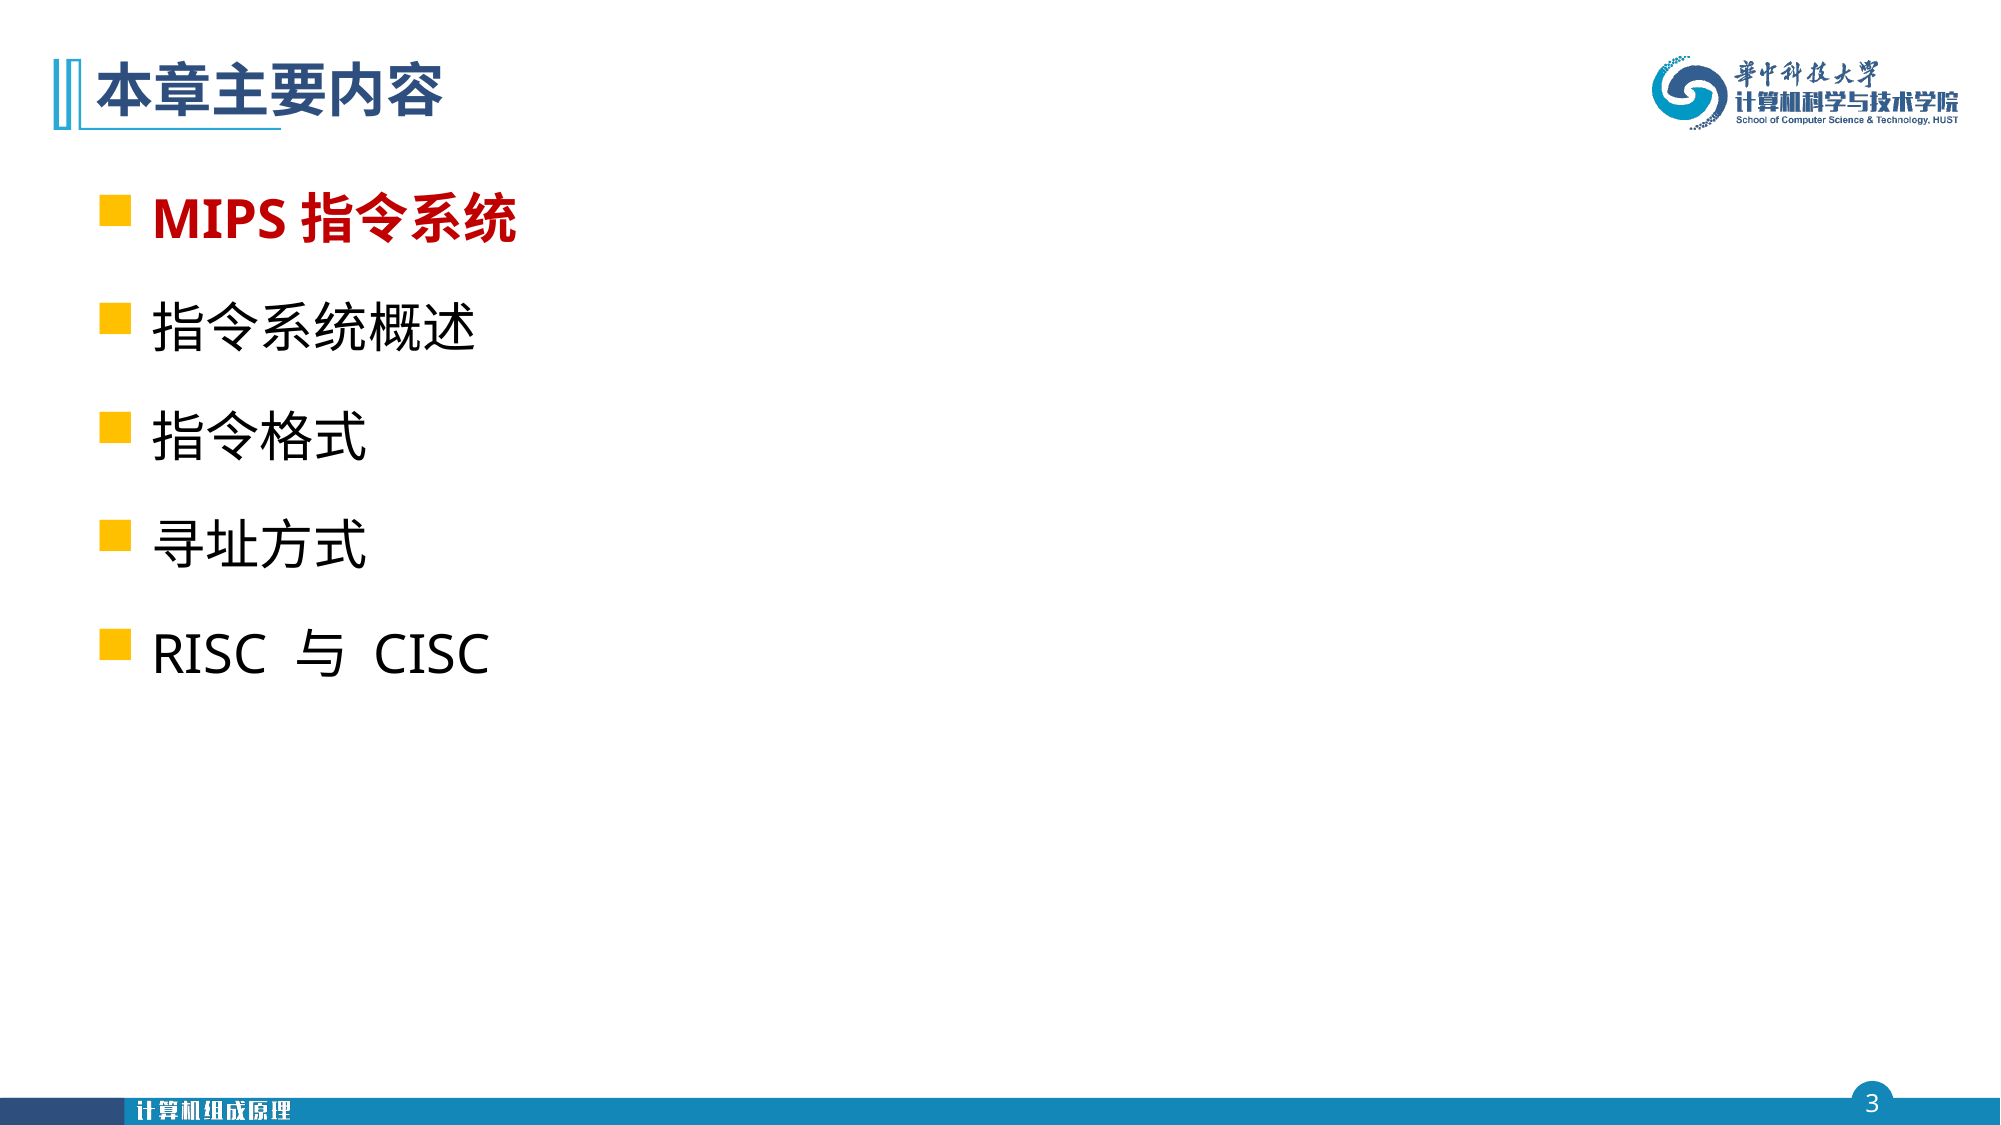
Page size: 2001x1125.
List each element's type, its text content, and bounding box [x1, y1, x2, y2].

picture [1805, 56, 1958, 130]
title 本章主要内容 [80, 42, 1805, 144]
list MIPS指令系统 指令系统概述 指令格式 寻址方式 RISC 与 CISC [80, 154, 1805, 1080]
